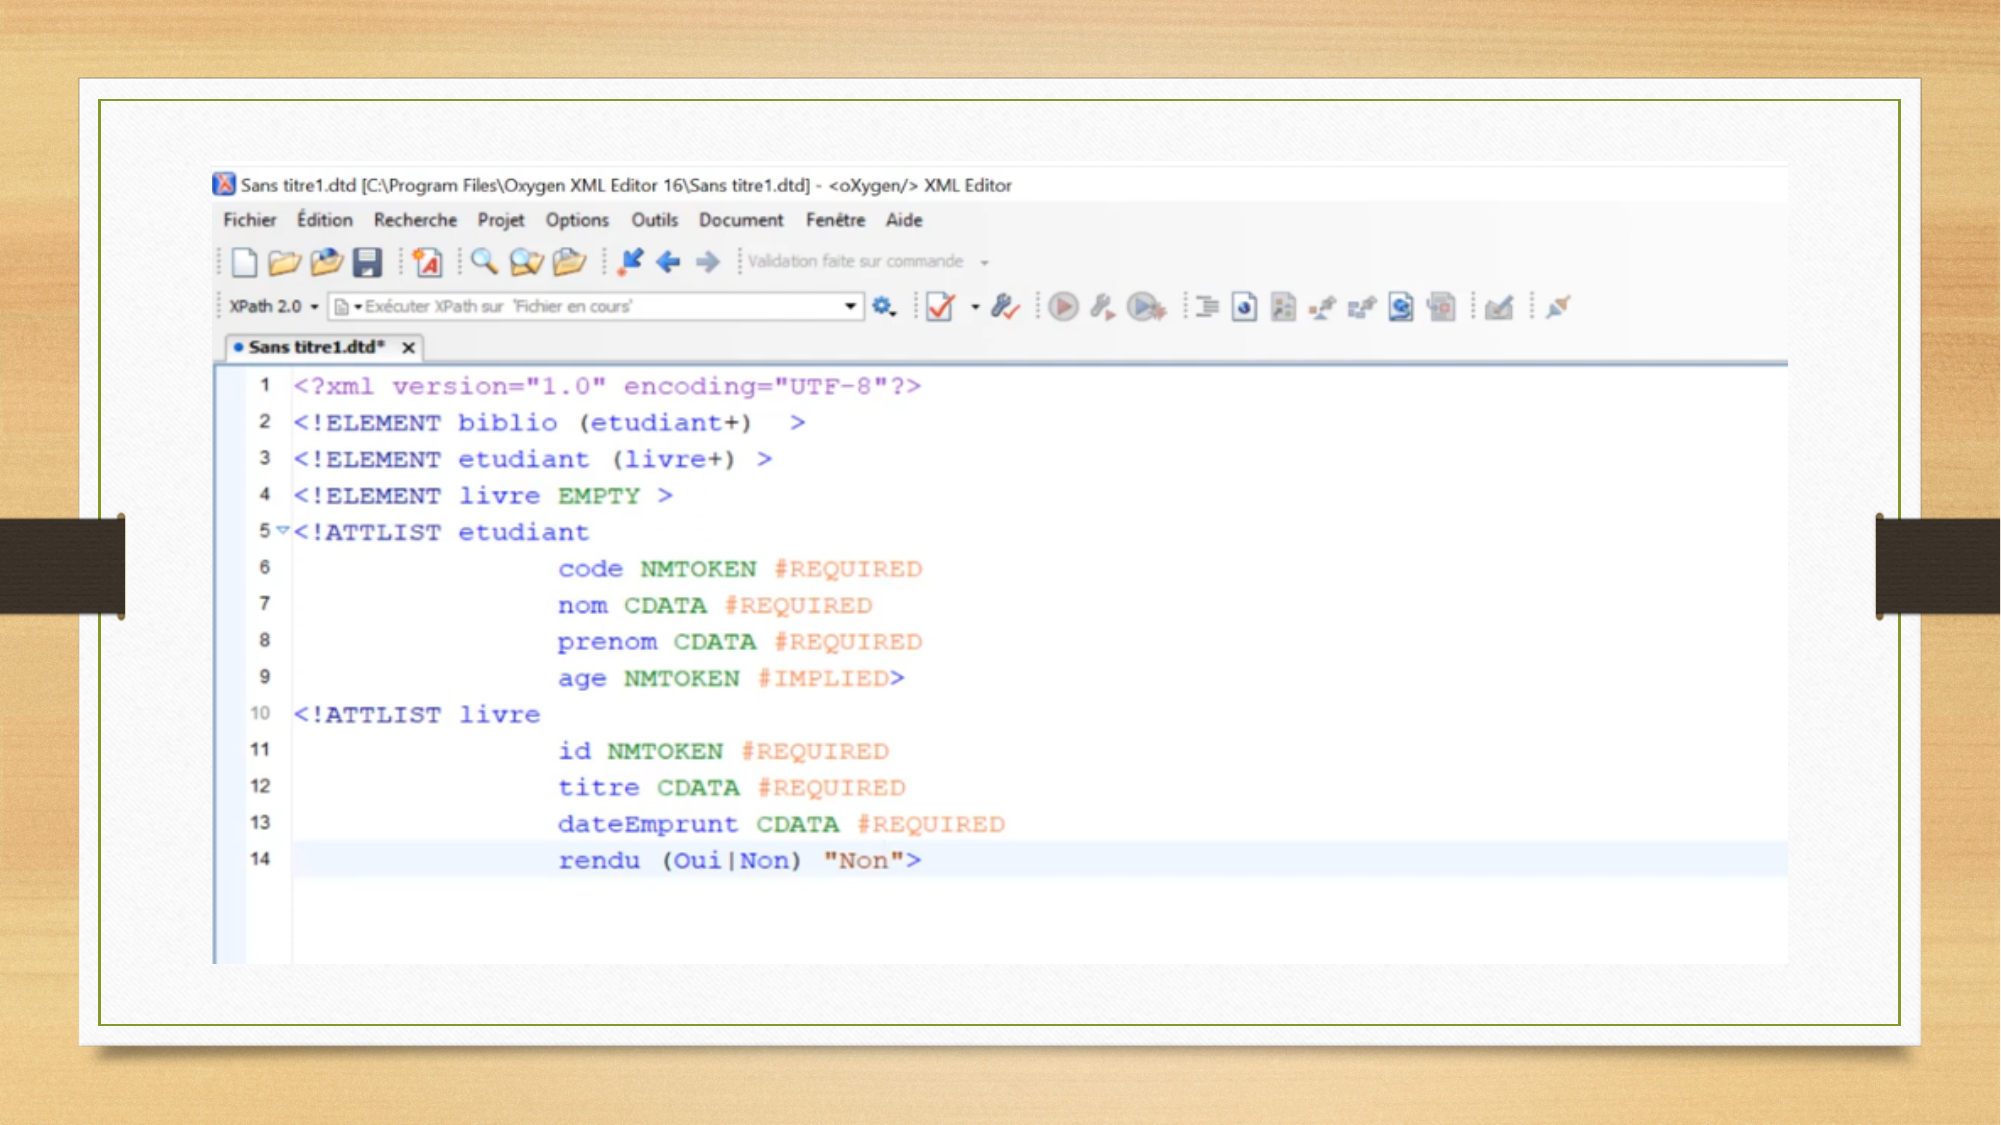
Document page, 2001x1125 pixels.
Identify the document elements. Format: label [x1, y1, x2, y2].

picture [0, 0, 2001, 1125]
list [212, 160, 1788, 964]
